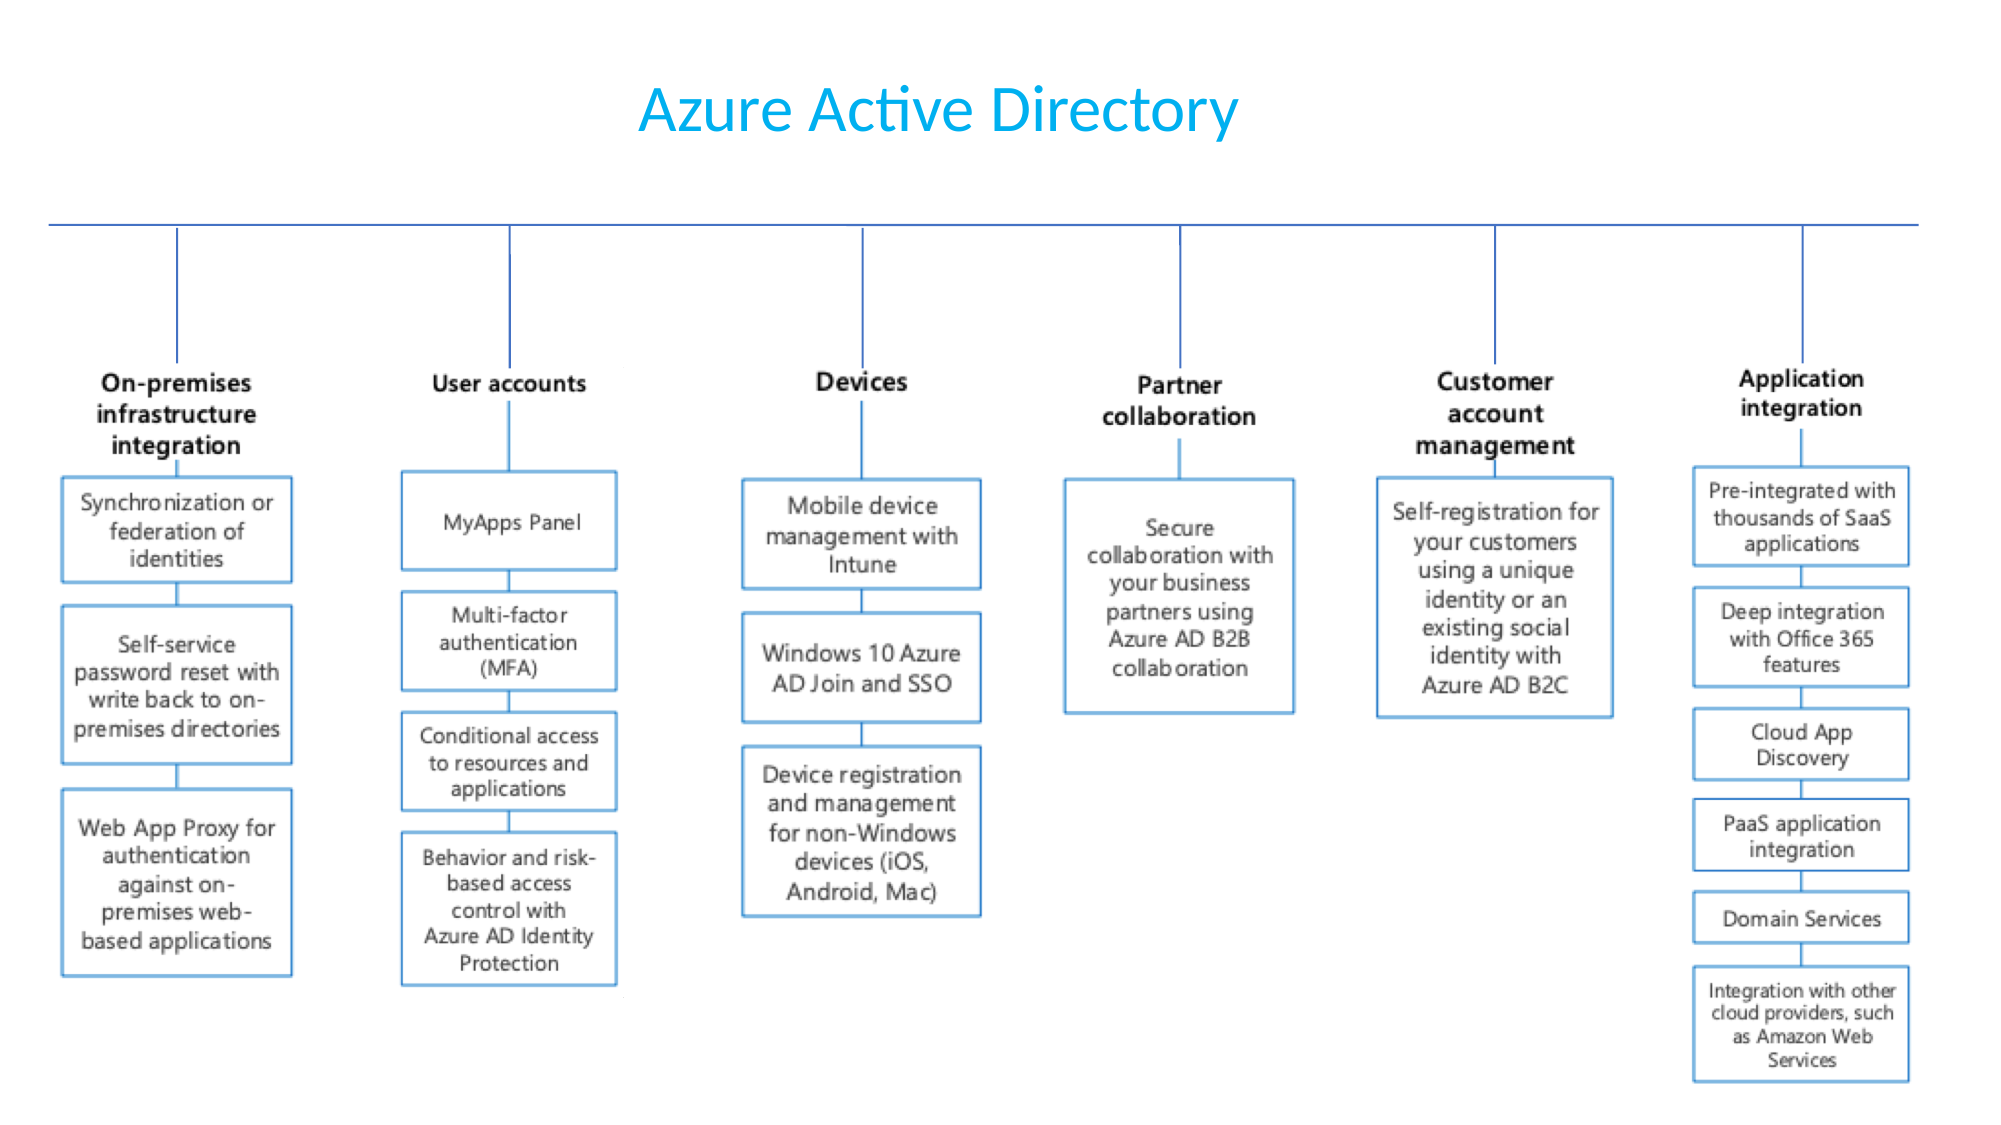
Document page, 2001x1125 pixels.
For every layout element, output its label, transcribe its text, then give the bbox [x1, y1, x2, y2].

picture [59, 371, 295, 980]
picture [398, 369, 625, 999]
picture [1691, 369, 1913, 1084]
picture [740, 369, 984, 920]
picture [1061, 373, 1298, 717]
title Azure Active Directory [58, 0, 1942, 253]
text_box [48, 223, 1919, 369]
picture [1375, 369, 1615, 720]
